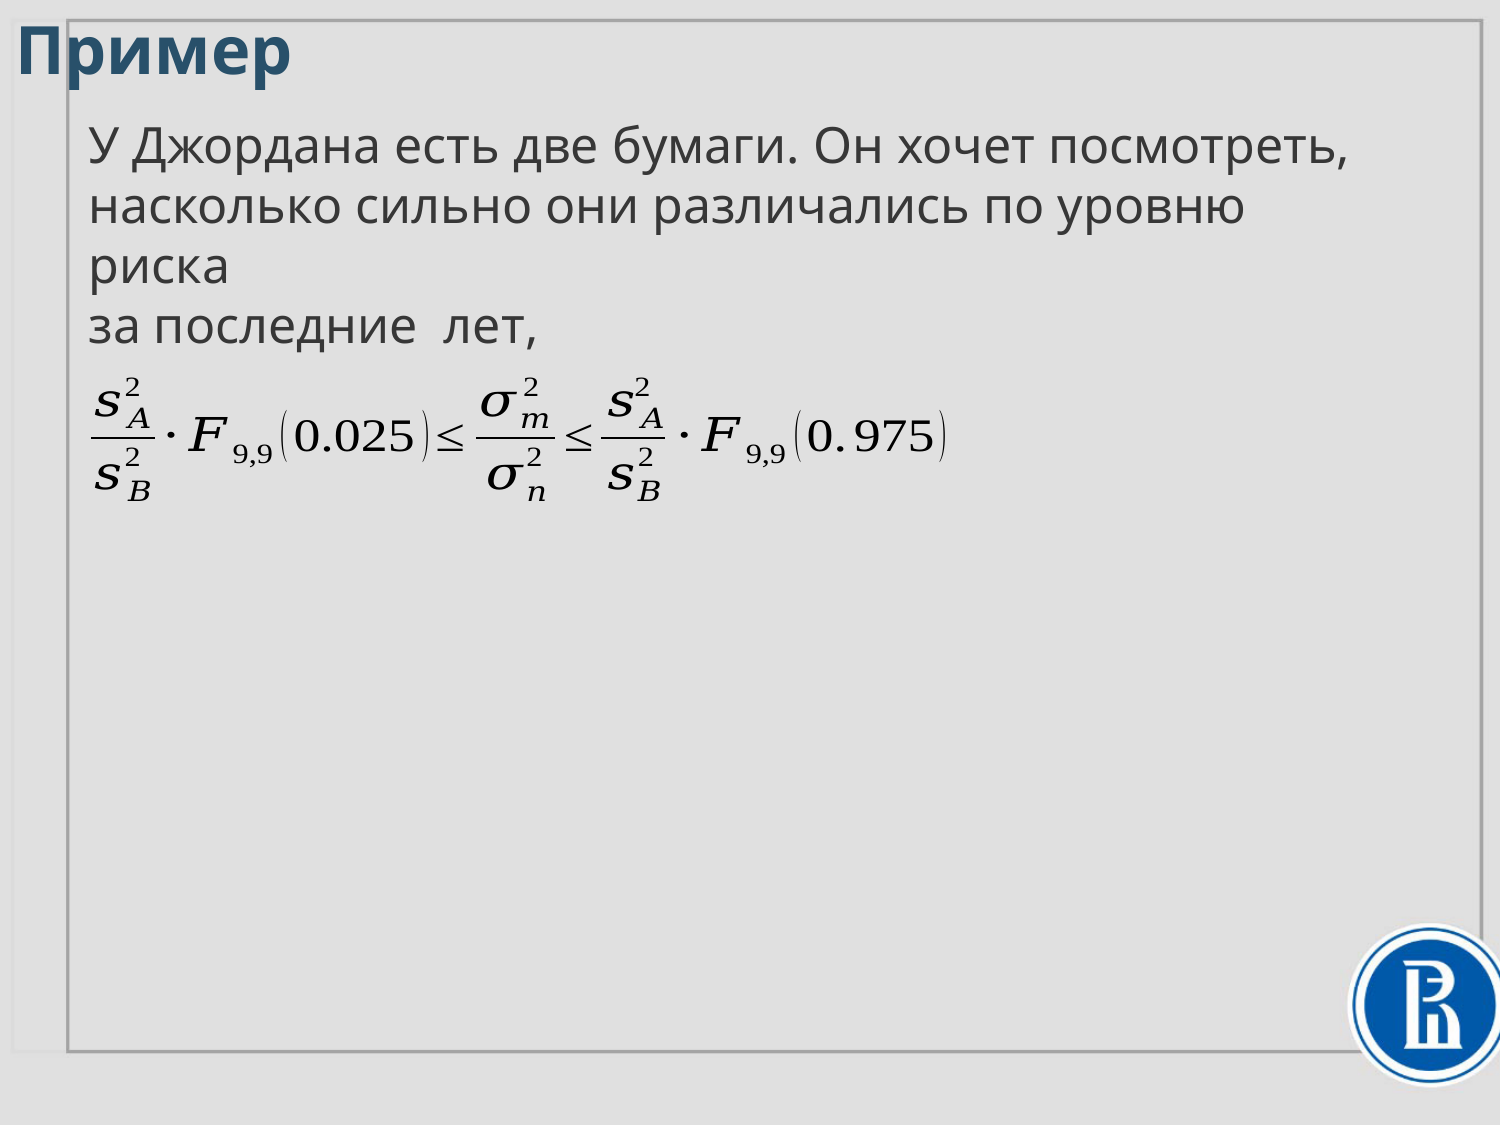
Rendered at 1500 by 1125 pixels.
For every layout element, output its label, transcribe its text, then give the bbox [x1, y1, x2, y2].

title Пример [0, 0, 1500, 102]
picture [0, 102, 1500, 1125]
